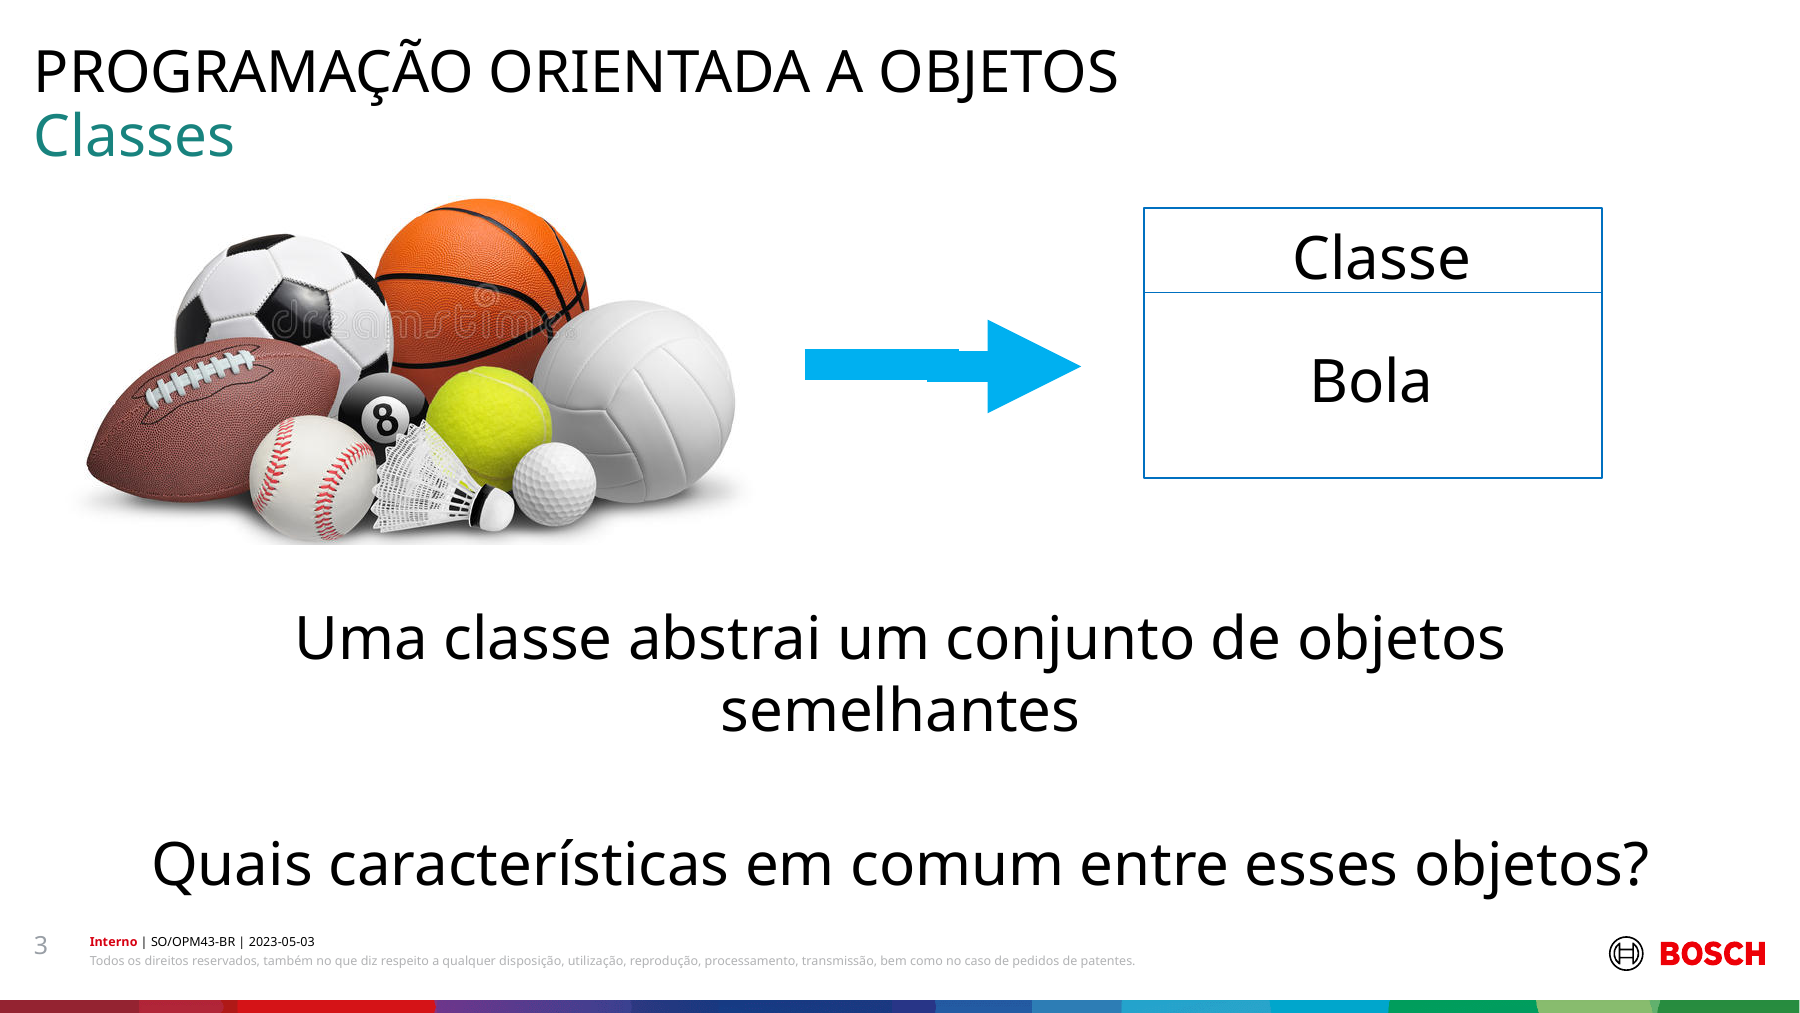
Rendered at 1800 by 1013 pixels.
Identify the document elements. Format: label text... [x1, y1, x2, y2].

text_box Uma classe abstrai um conjunto de objetos semelhantes Quais características em comum entre esses objetos? [114, 599, 1687, 852]
picture [28, 193, 820, 545]
picture [0, 1000, 1270, 1013]
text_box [1144, 208, 1603, 479]
list PROGRAMAÇÃO ORIENTADA A OBJETOS [33, 42, 1766, 107]
title Classes [33, 107, 1766, 171]
slide_number 3 [33, 929, 81, 997]
picture [1388, 1000, 1800, 1013]
